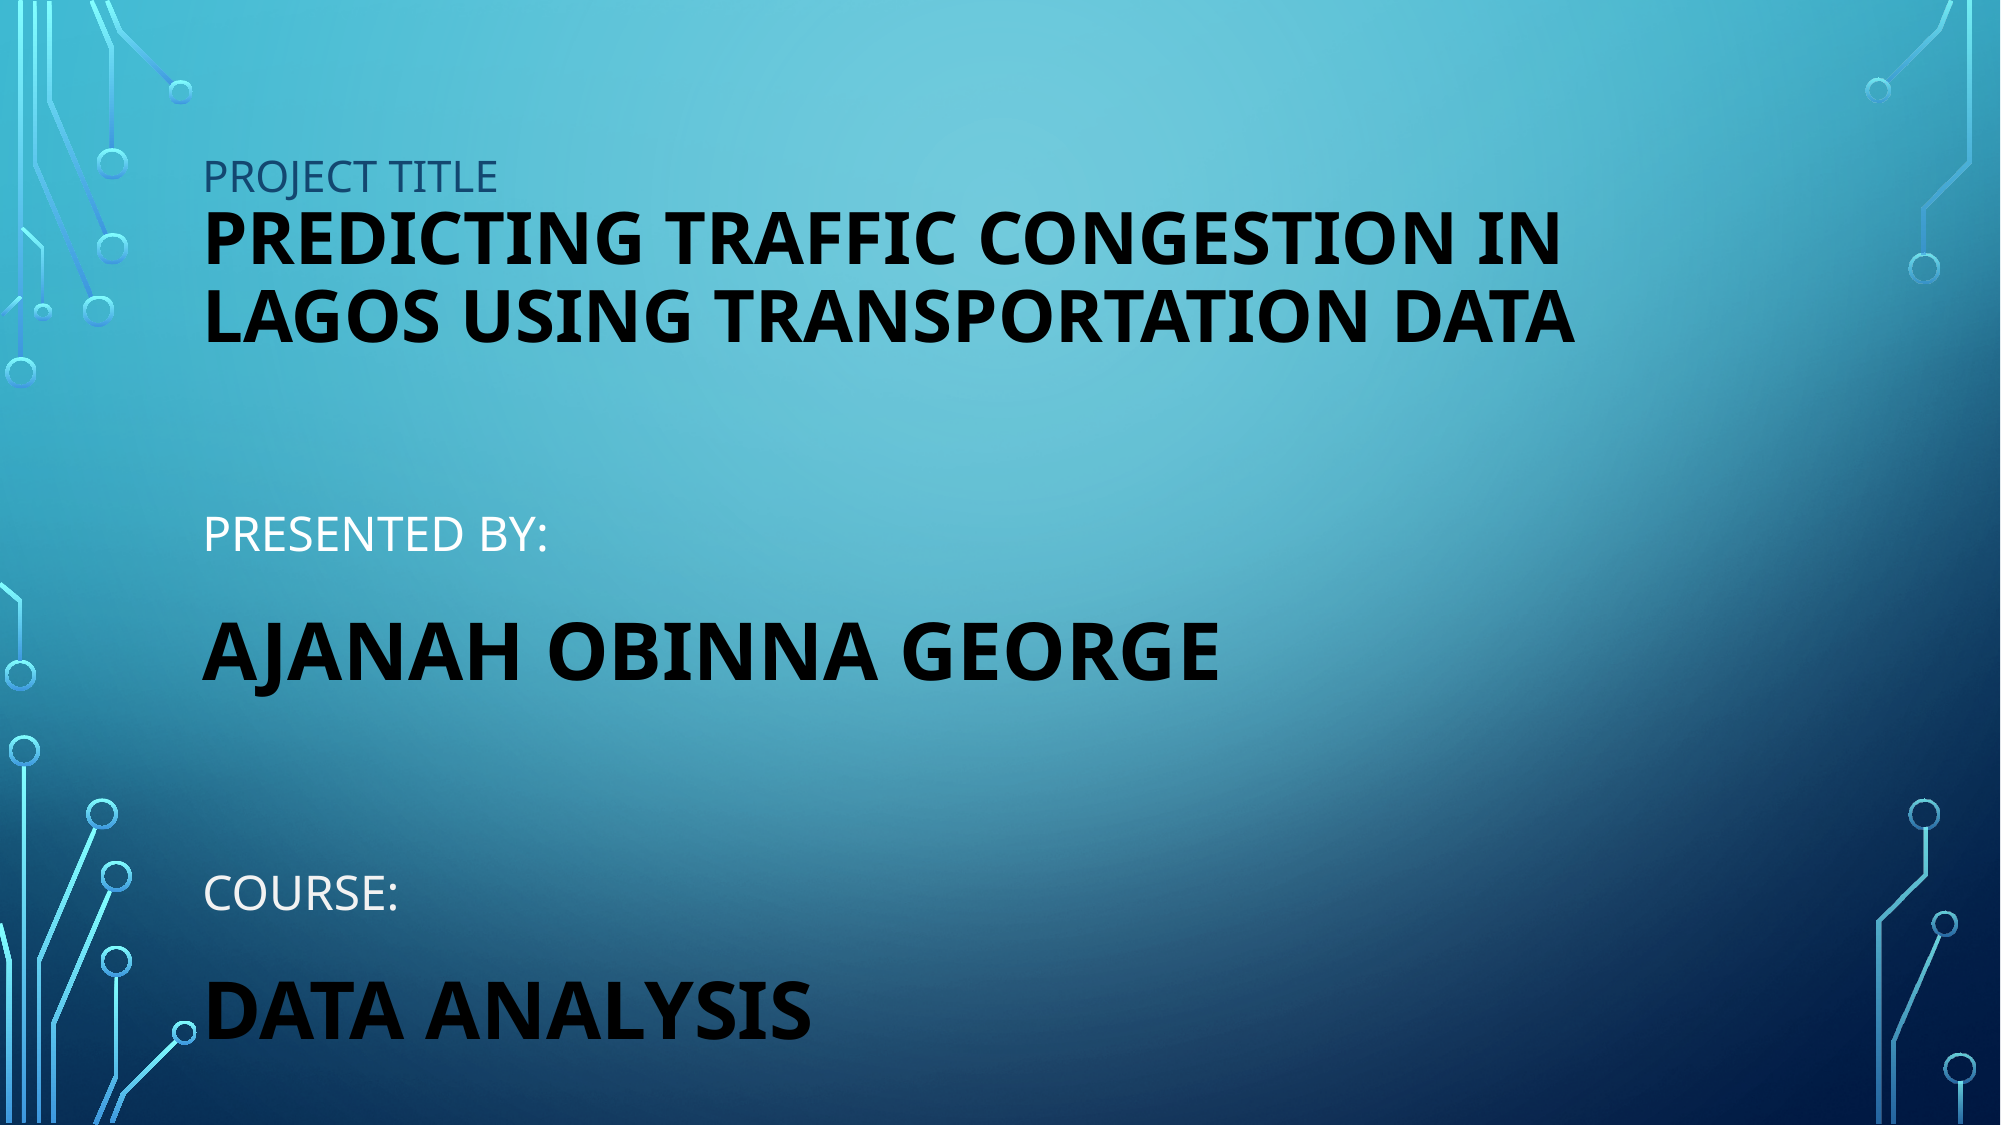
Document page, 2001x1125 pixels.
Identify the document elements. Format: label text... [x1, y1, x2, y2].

list PRESENTED BY: AJANAH OBINNA GEORGE COURSE: DATA ANALYSIS [187, 484, 1813, 1066]
title PROJECT TITLE PREDICTING TRAFFIC CONGESTION IN LAGOS USING TRANSPORTATION DATA [187, 146, 1813, 454]
